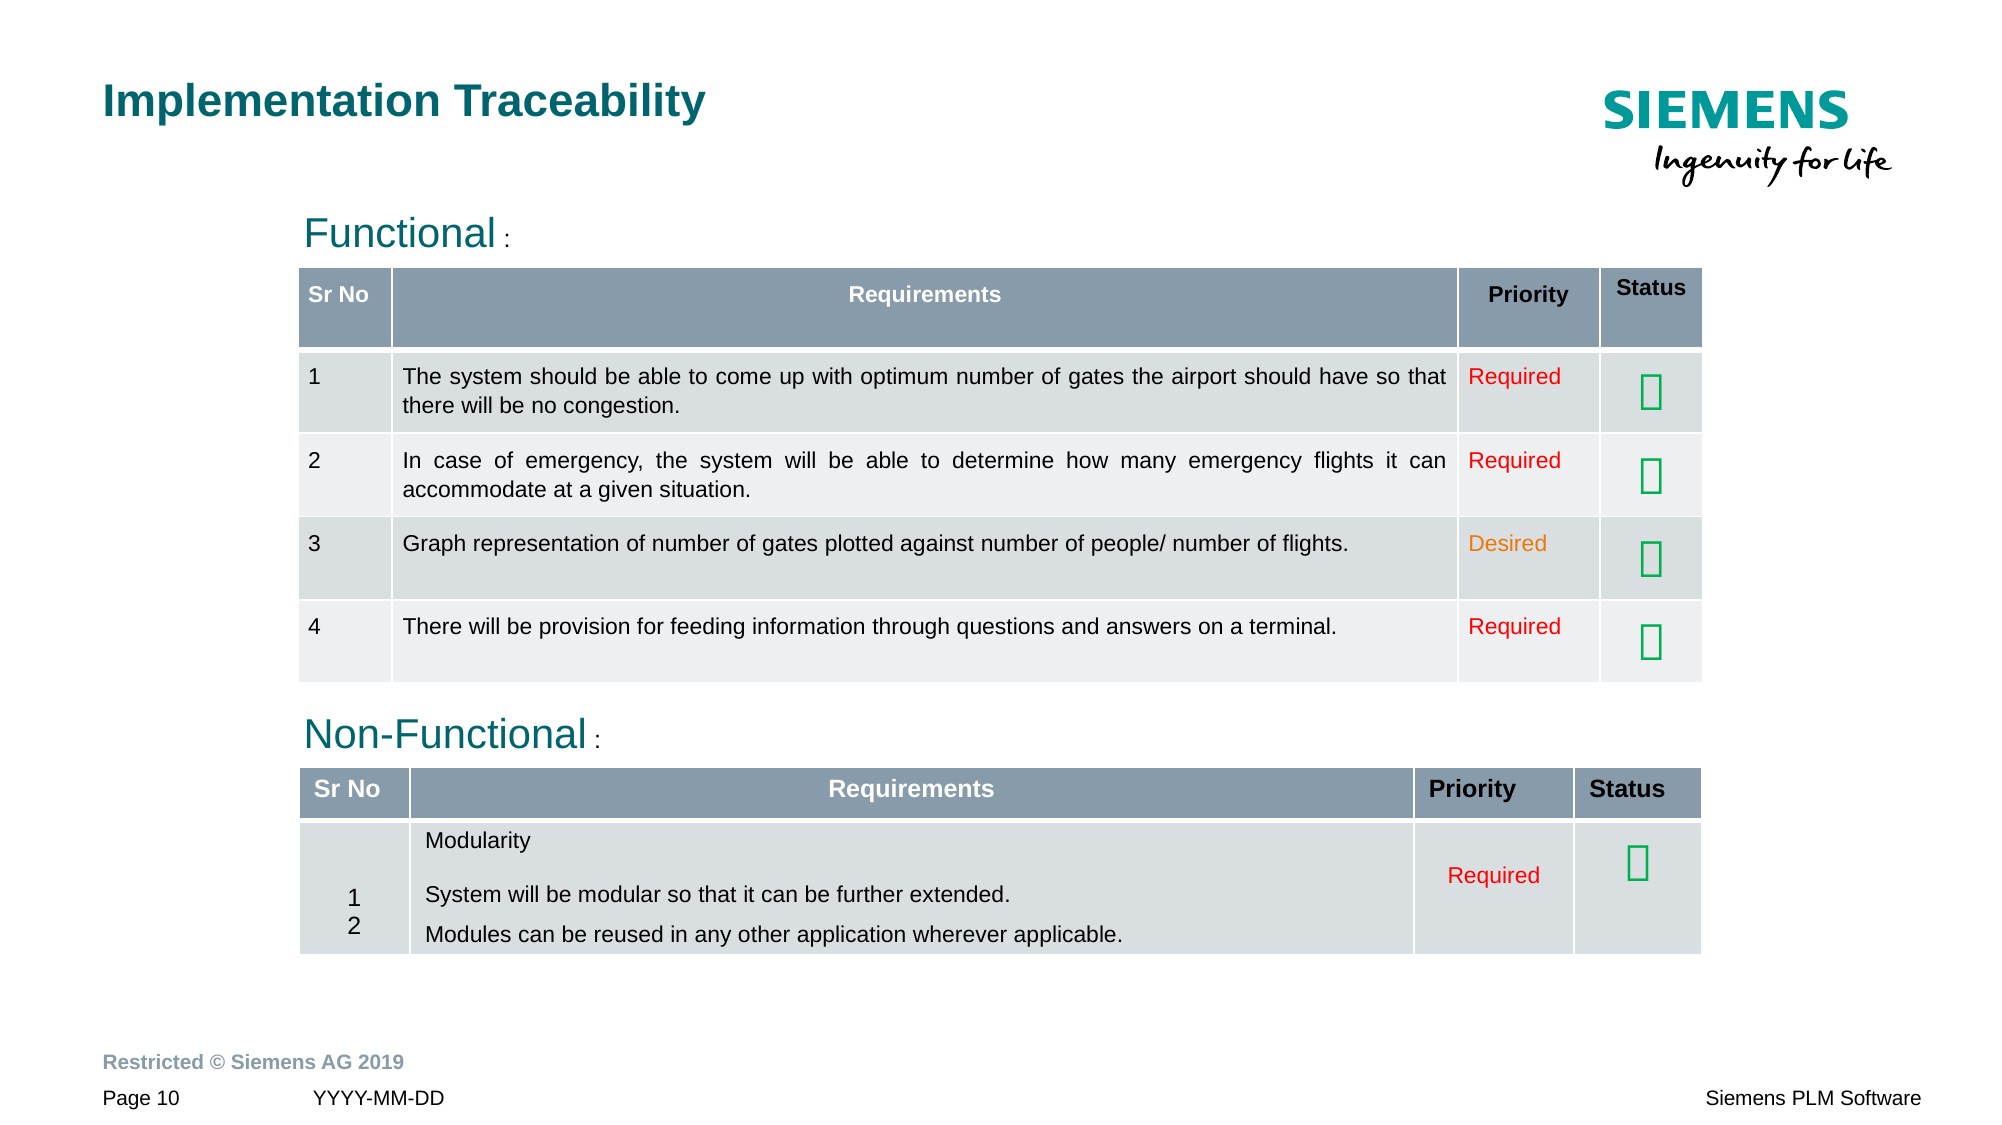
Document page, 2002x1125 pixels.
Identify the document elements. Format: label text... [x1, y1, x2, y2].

table_cell 2 [299, 434, 391, 516]
table_cell  [1601, 353, 1702, 432]
table_cell  [1601, 517, 1702, 599]
table_cell The system should be able to come up with optimum number of gates the airport should have so that there will be no congestion. [393, 353, 1457, 432]
table_cell Required [1459, 353, 1599, 432]
title Implementation Traceability [0, 0, 2001, 237]
table_header Requirements [393, 268, 1457, 347]
table_header Sr No [300, 768, 409, 818]
table_header Status [1601, 268, 1702, 347]
text_box Functional : [303, 201, 800, 256]
table_cell 3 [299, 517, 391, 599]
table_cell Required [1459, 434, 1599, 516]
table_cell 4 [299, 601, 391, 682]
table_header Status [1575, 768, 1701, 818]
table_header Priority [1415, 768, 1573, 818]
table_cell Required [1459, 601, 1599, 682]
table_cell  [1601, 434, 1702, 516]
table_header Sr No [299, 268, 391, 347]
table_header Requirements [411, 768, 1413, 818]
text_box Non-Functional : [303, 701, 670, 752]
table_cell There will be provision for feeding information through questions and answers on a terminal. [393, 601, 1457, 682]
table_cell Desired [1459, 517, 1599, 599]
table_cell  [1601, 601, 1702, 682]
table_cell In case of emergency, the system will be able to determine how many emergency flights it can accommodate at a given situation. [393, 434, 1457, 516]
table_cell Graph representation of number of gates plotted against number of people/ number of flights. [393, 517, 1457, 599]
table_cell Modularity System will be modular so that it can be further extended. Modules can be reused in any other application wherever applicable. [411, 823, 1413, 954]
table_cell  [1575, 823, 1701, 954]
table_cell 1 2 [300, 823, 409, 954]
table_cell Required [1415, 823, 1573, 954]
table_cell 1 [299, 353, 391, 432]
table_header Priority [1459, 268, 1599, 347]
